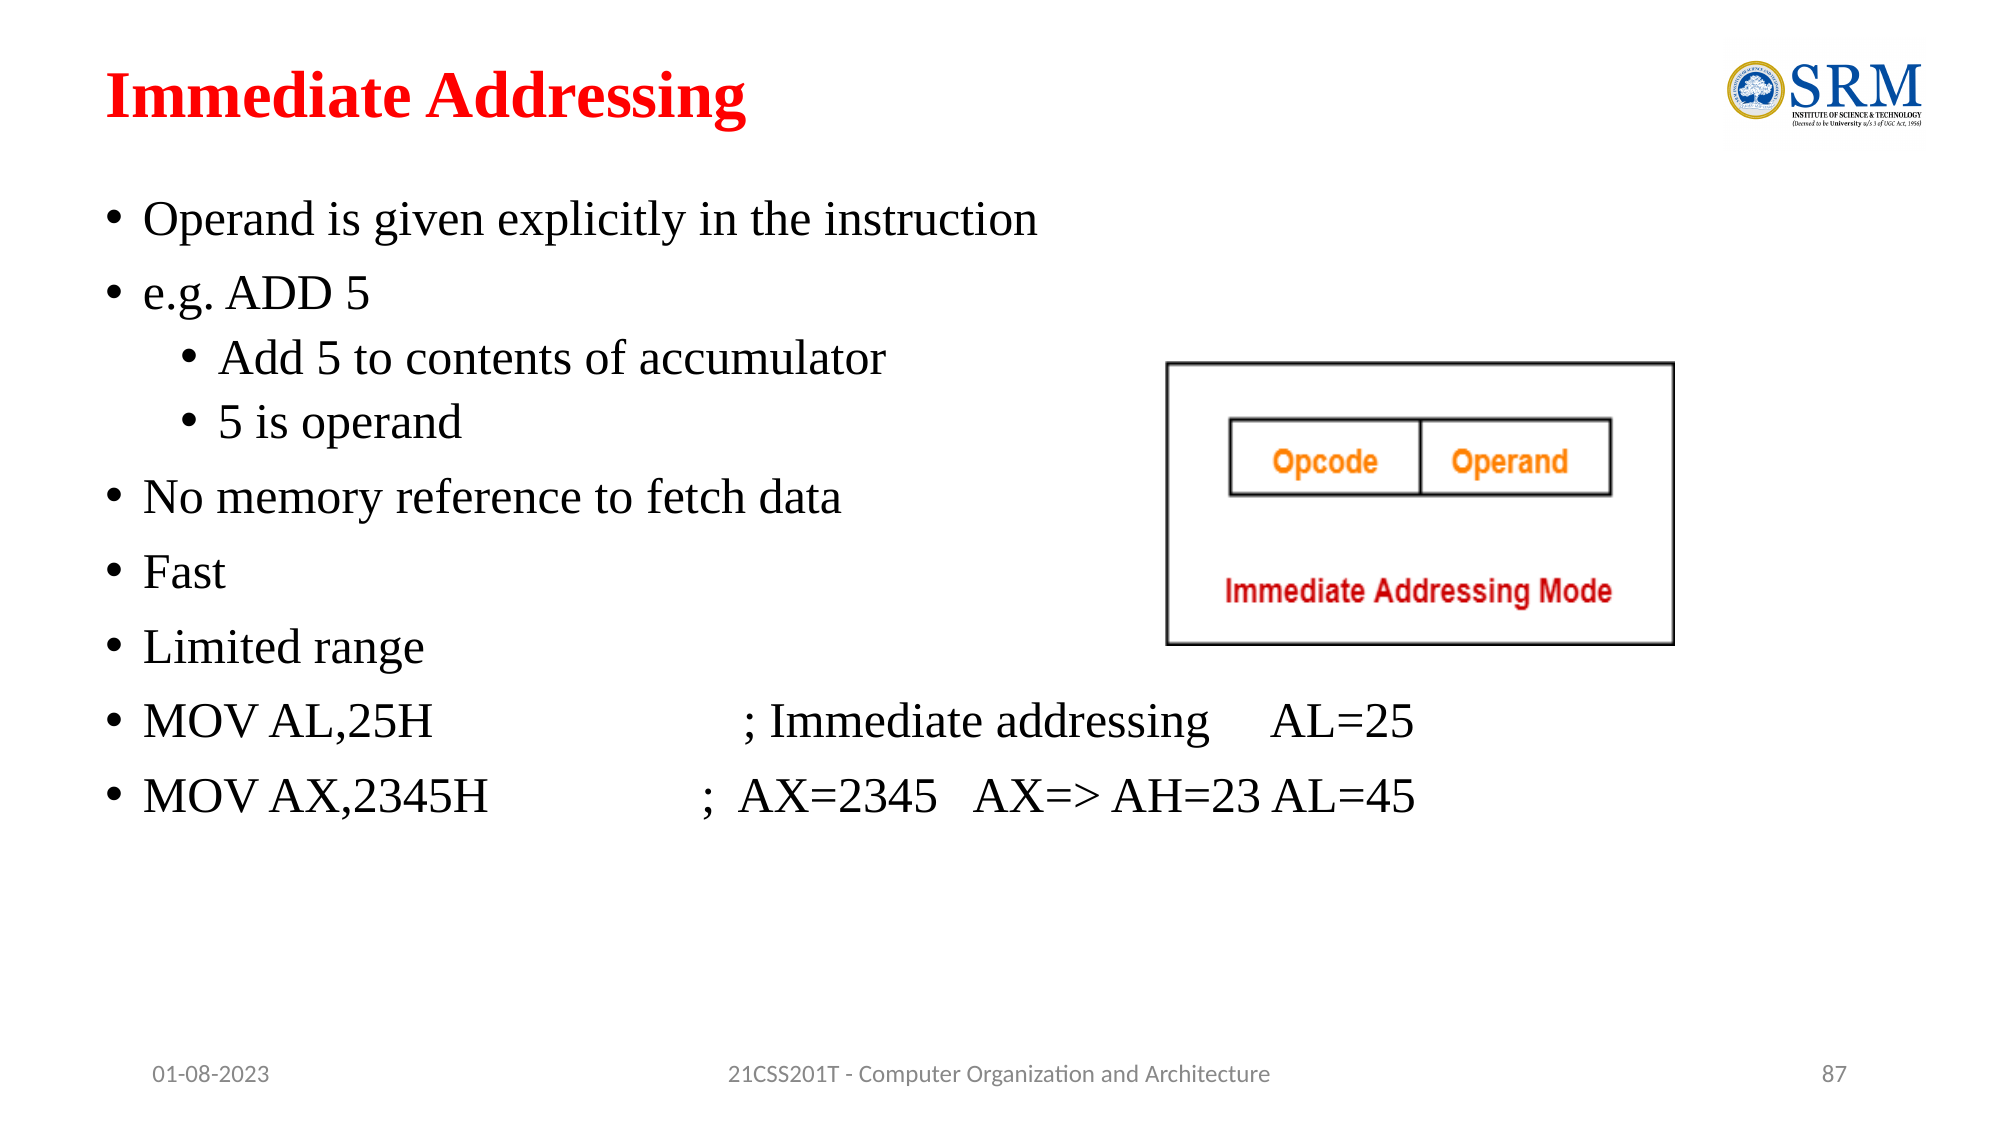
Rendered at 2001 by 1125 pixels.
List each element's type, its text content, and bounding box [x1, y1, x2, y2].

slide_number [137, 1042, 588, 1103]
list Operand is given explicitly in the instruction e.g. ADD 5 Add 5 to contents of accumulator 5 is operand No memory reference to fetch data Fast Limited range MOV AL,25H ; Immediate addressing AL=25 MOV AX,2345H ; AX=2345 AX=> AH=23 AL=45 [90, 184, 1863, 1014]
title Immediate Addressing [90, 54, 1697, 139]
slide_number ‹#› [1412, 1042, 1863, 1103]
picture [1723, 37, 1926, 151]
picture [1165, 361, 1676, 646]
footer 21CSS201T - Computer Organization and Architecture [662, 1042, 1338, 1103]
